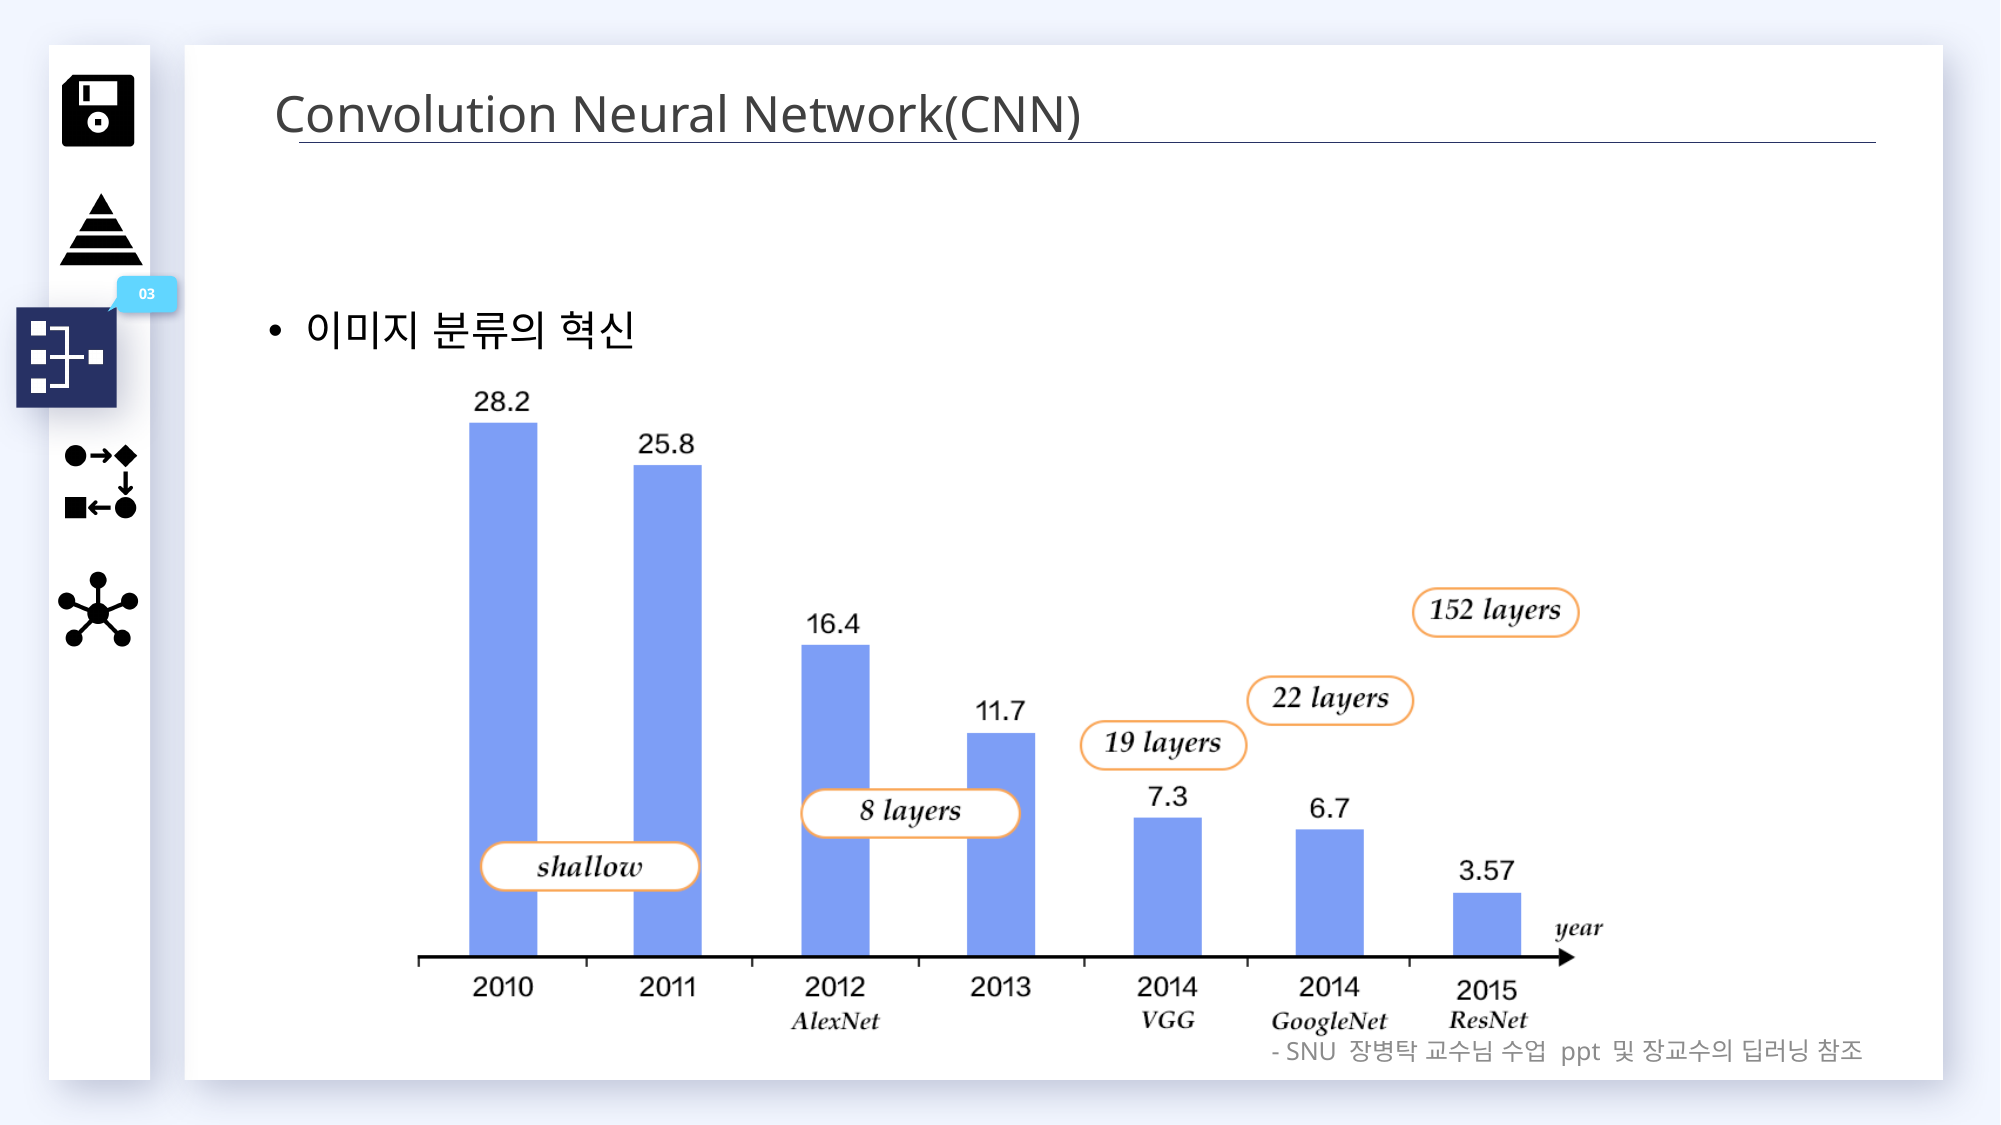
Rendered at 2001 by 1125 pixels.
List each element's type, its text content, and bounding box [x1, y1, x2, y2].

text_box - SNU 장병탁 교수님 수업 ppt 및 장교수의 딥러닝 참조 [1230, 1020, 1906, 1081]
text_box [16, 45, 178, 1080]
list 이미지 분류의 혁신 [253, 302, 1830, 963]
picture [386, 357, 1641, 1041]
text_box Convolution Neural Network(CNN) [184, 44, 1944, 1081]
